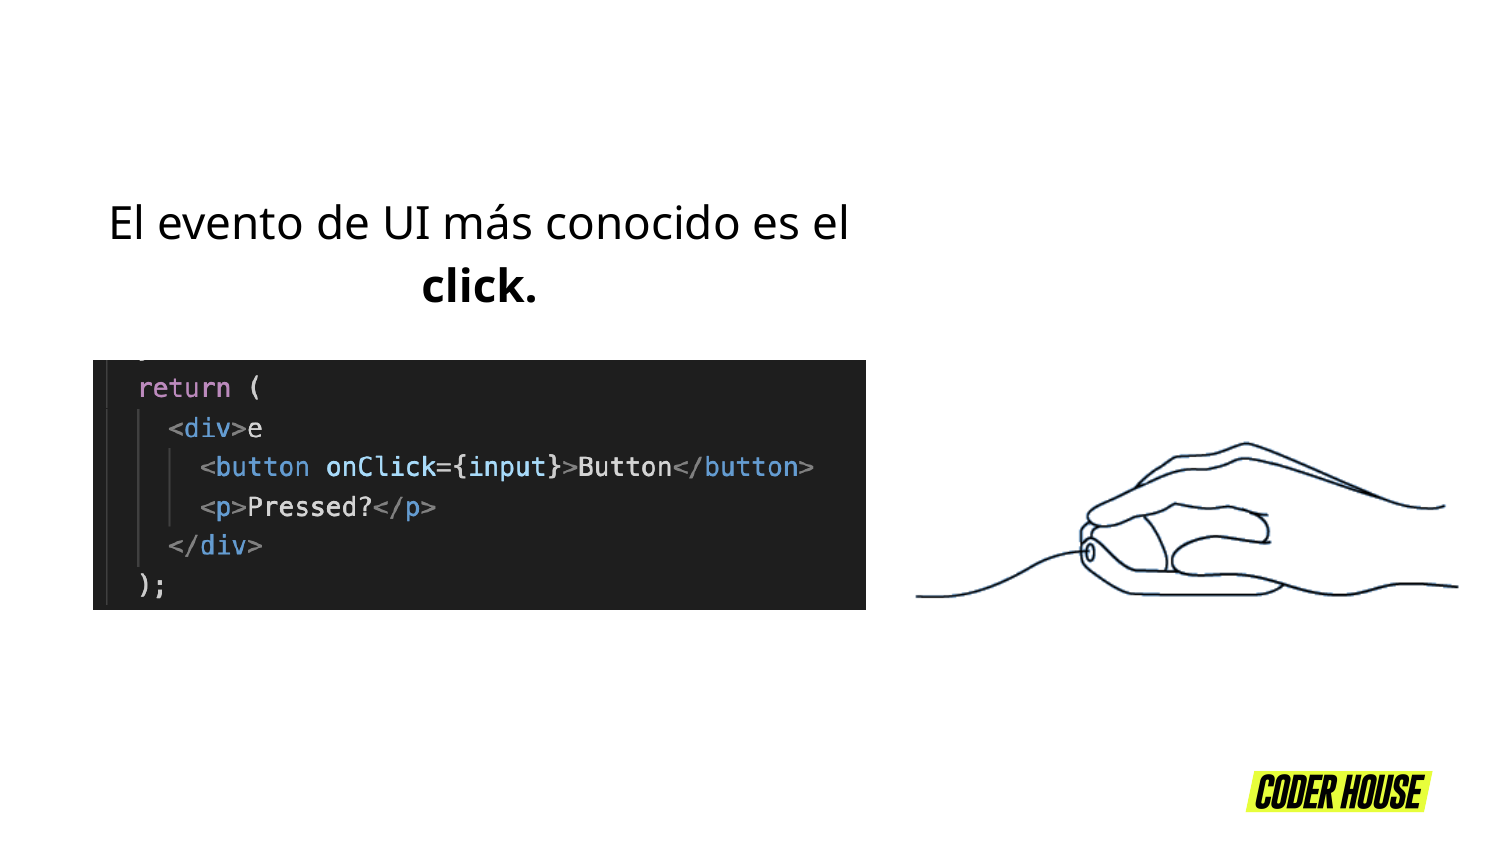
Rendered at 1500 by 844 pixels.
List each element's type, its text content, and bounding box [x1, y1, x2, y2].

picture [93, 360, 866, 611]
picture [907, 339, 1471, 640]
text_box El evento de UI más conocido es el click. [51, 108, 908, 388]
picture [1241, 764, 1437, 819]
